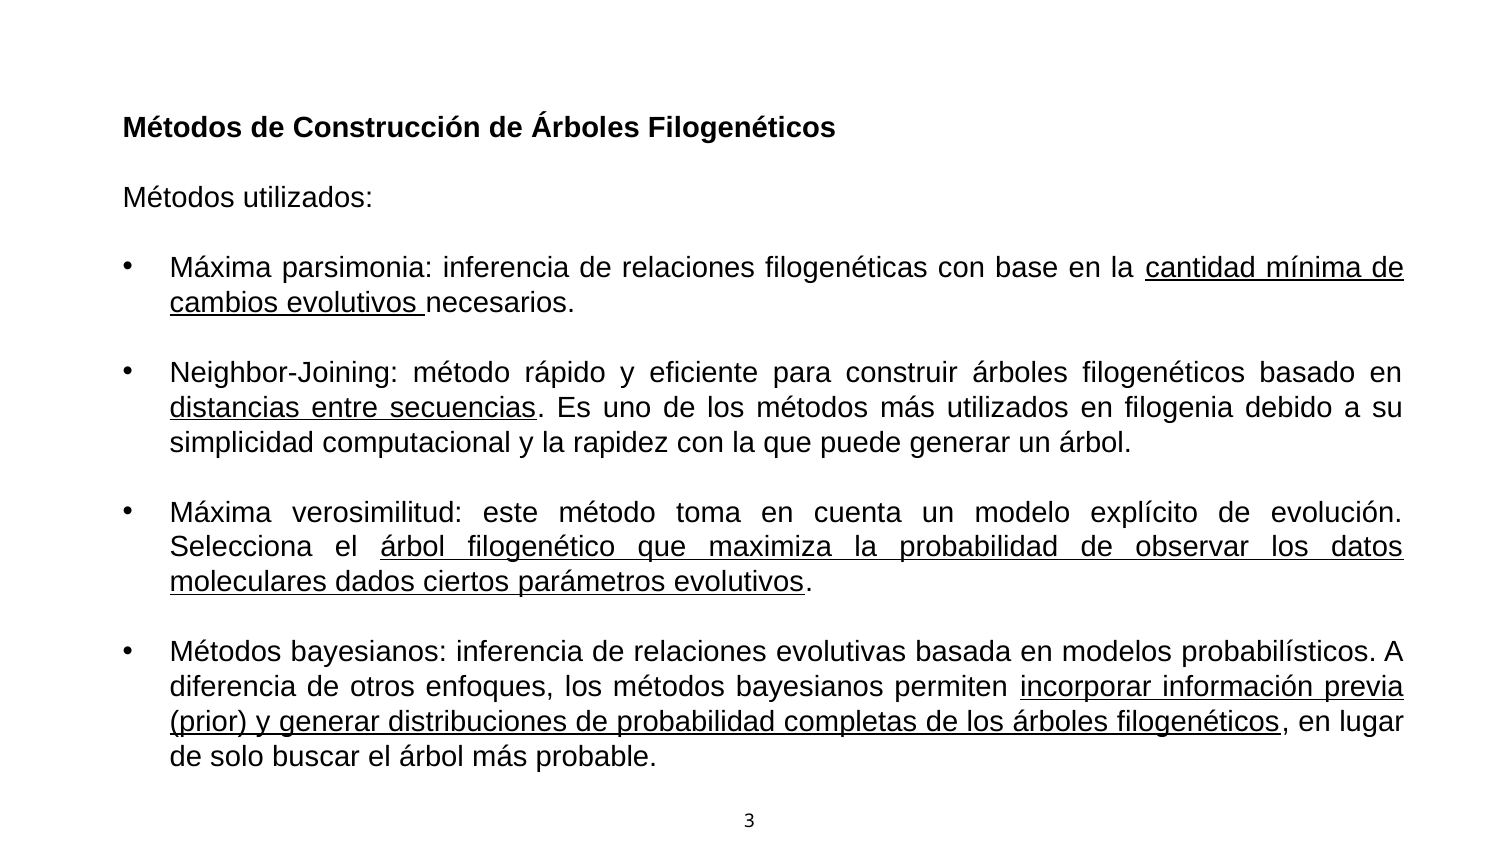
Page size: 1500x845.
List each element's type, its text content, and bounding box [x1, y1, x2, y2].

text_box Métodos de Construcción de Árboles Filogenéticos Métodos utilizados: Máxima parsimonia: inferencia de relaciones filogenéticas con base en la cantidad mínima de cambios evolutivos necesarios. Neighbor-Joining: método rápido y eficiente para construir árboles filogenéticos basado en distancias entre secuencias. Es uno de los métodos más utilizados en filogenia debido a su simplicidad computacional y la rapidez con la que puede generar un árbol. Máxima verosimilitud: este método toma en cuenta un modelo explícito de evolución. Selecciona el árbol filogenético que maximiza la probabilidad de observar los datos moleculares dados ciertos parámetros evolutivos. Métodos bayesianos: inferencia de relaciones evolutivas basada en modelos probabilísticos. A diferencia de otros enfoques, los métodos bayesianos permiten incorporar información previa (prior) y generar distribuciones de probabilidad completas de los árboles filogenéticos, en lugar de solo buscar el árbol más probable. [108, 100, 1420, 845]
